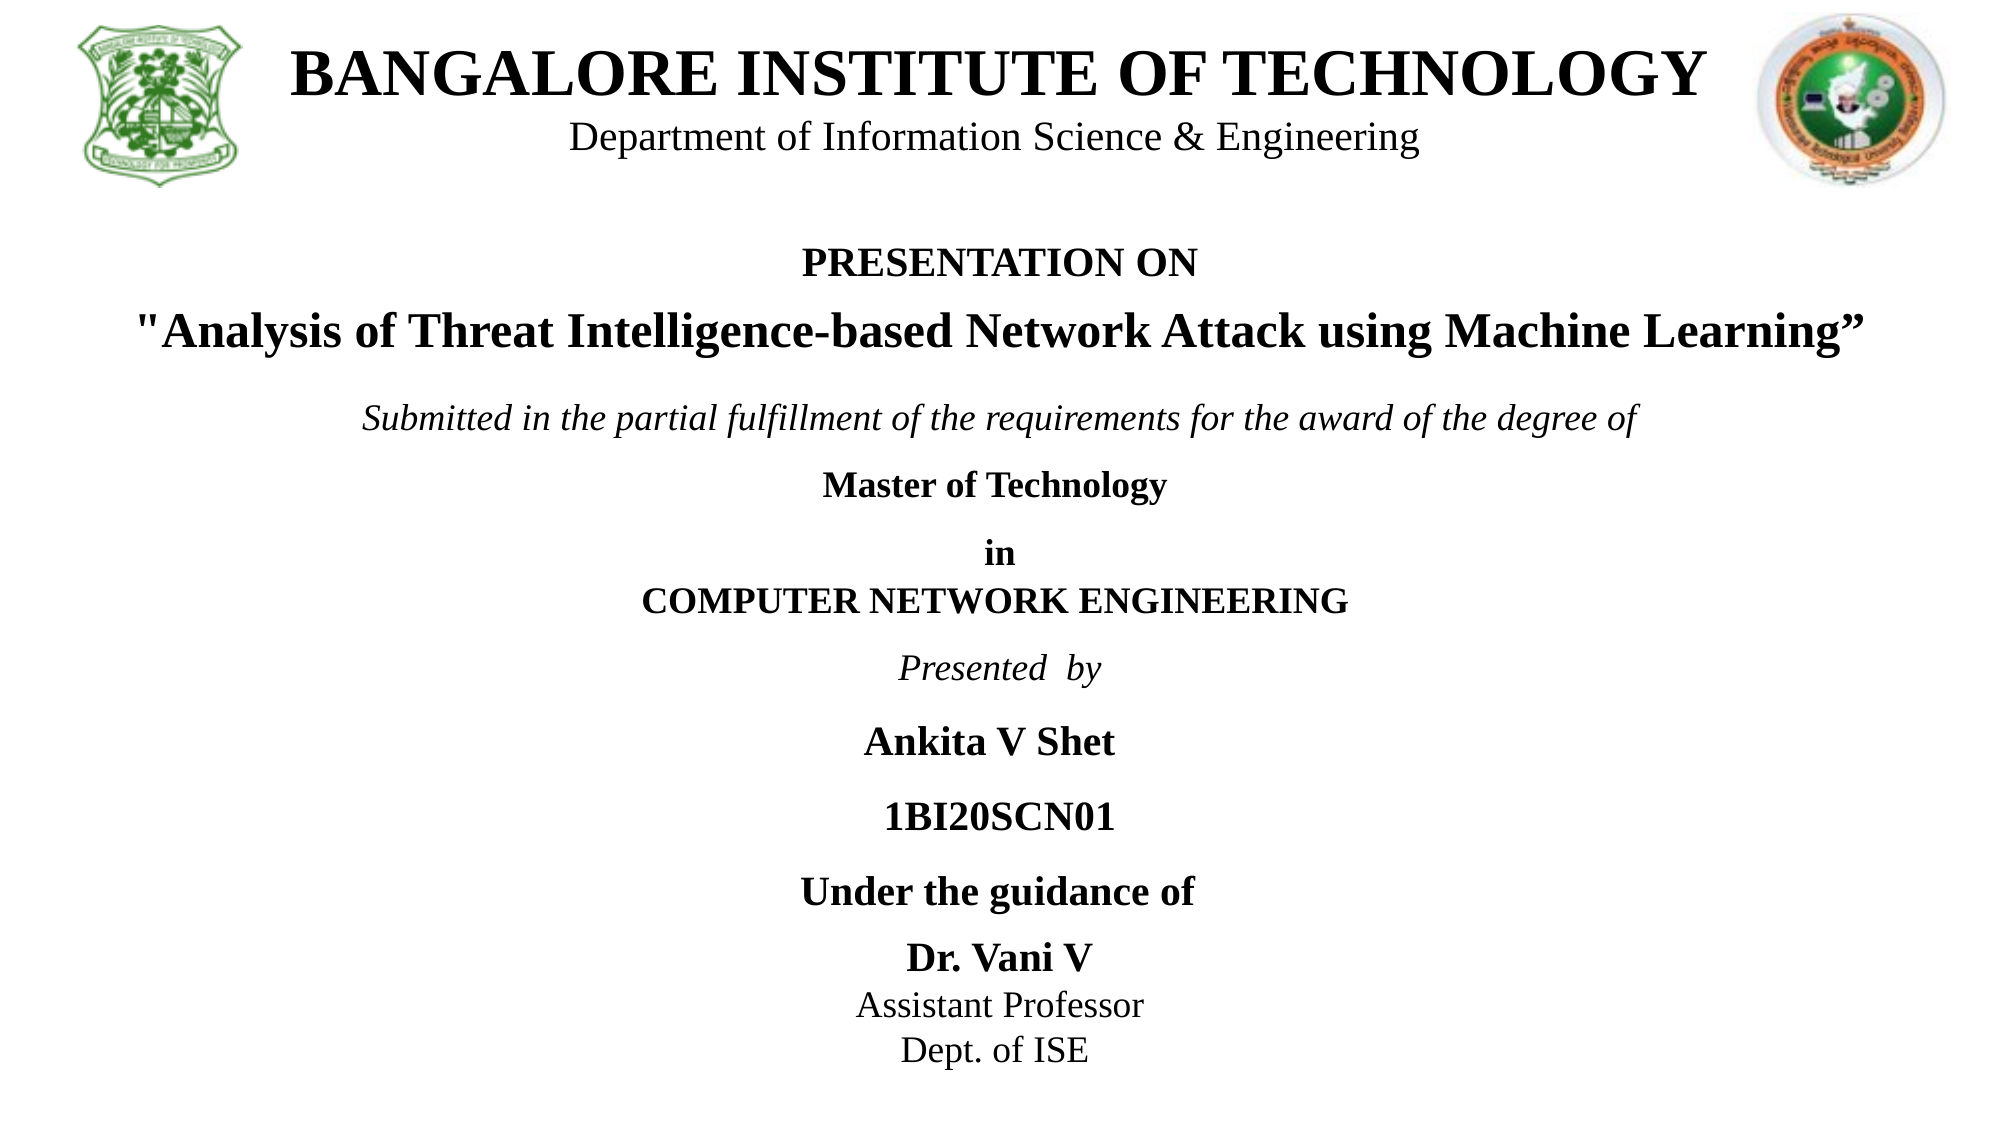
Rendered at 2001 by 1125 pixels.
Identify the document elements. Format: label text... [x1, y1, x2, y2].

text_box PRESENTATION ON "Analysis of Threat Intelligence-based Network Attack using Machine Learning” Submitted in the partial fulfillment of the requirements for the award of the degree of Master of Technology in COMPUTER NETWORK ENGINEERING Presented by​ Ankita V Shet 1BI20SCN01​ ​ [0, 202, 2000, 914]
picture [1752, 12, 1951, 189]
text_box Under the guidance of [784, 856, 1306, 922]
picture [77, 25, 243, 189]
text_box Dr. Vani V​ Assistant Professor​ Dept. of ISE ​ ​ [647, 877, 1353, 1123]
title BANGALORE INSTITUTE OF TECHNOLOGY​ Department of Information Science & Engineering [137, 12, 1750, 176]
